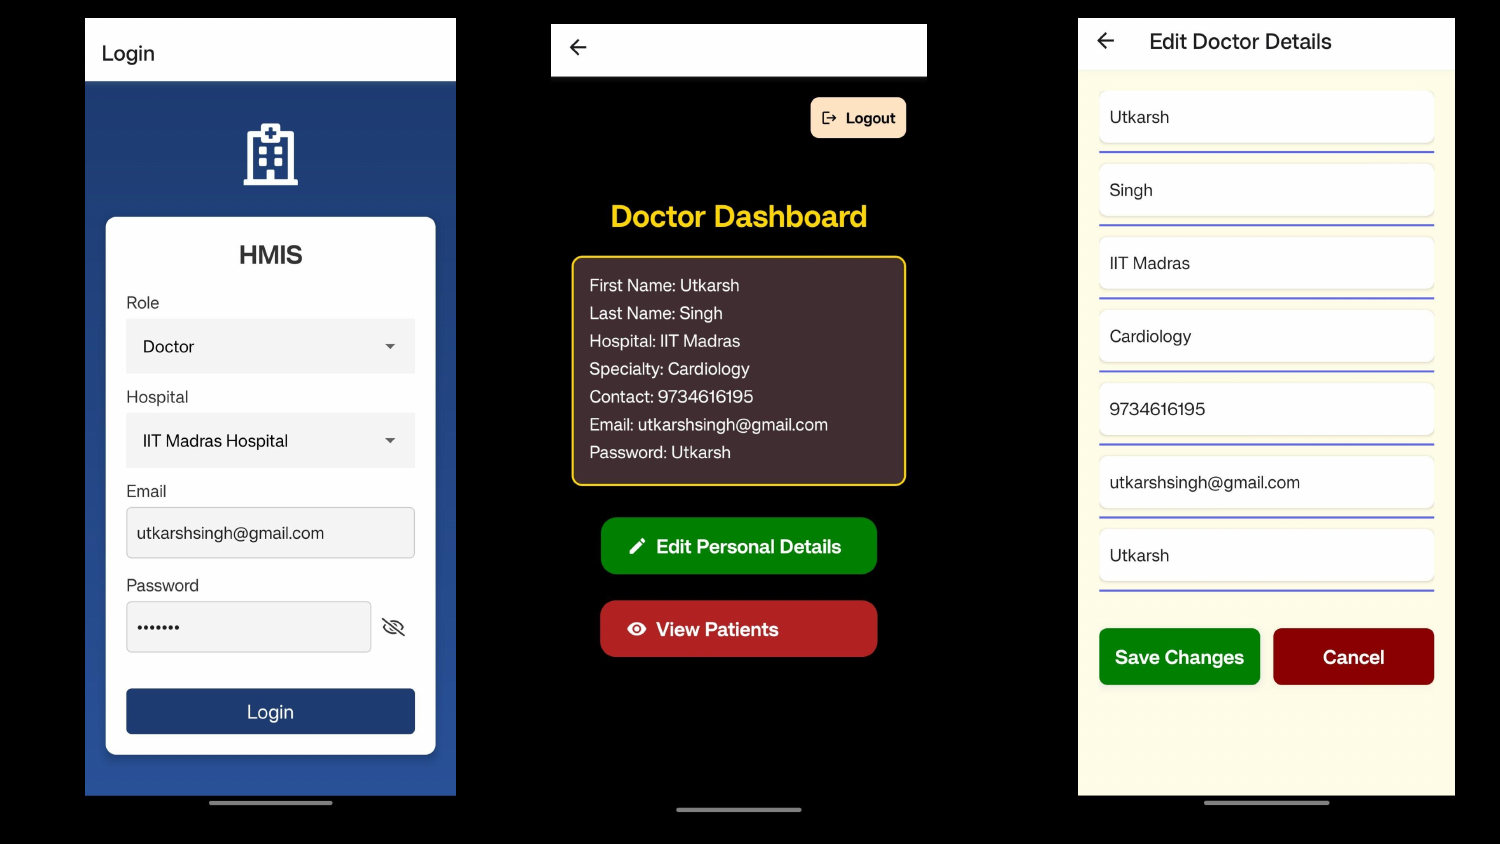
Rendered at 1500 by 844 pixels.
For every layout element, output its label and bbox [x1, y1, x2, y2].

picture [1078, 17, 1455, 813]
picture [85, 17, 456, 813]
picture [551, 24, 927, 819]
